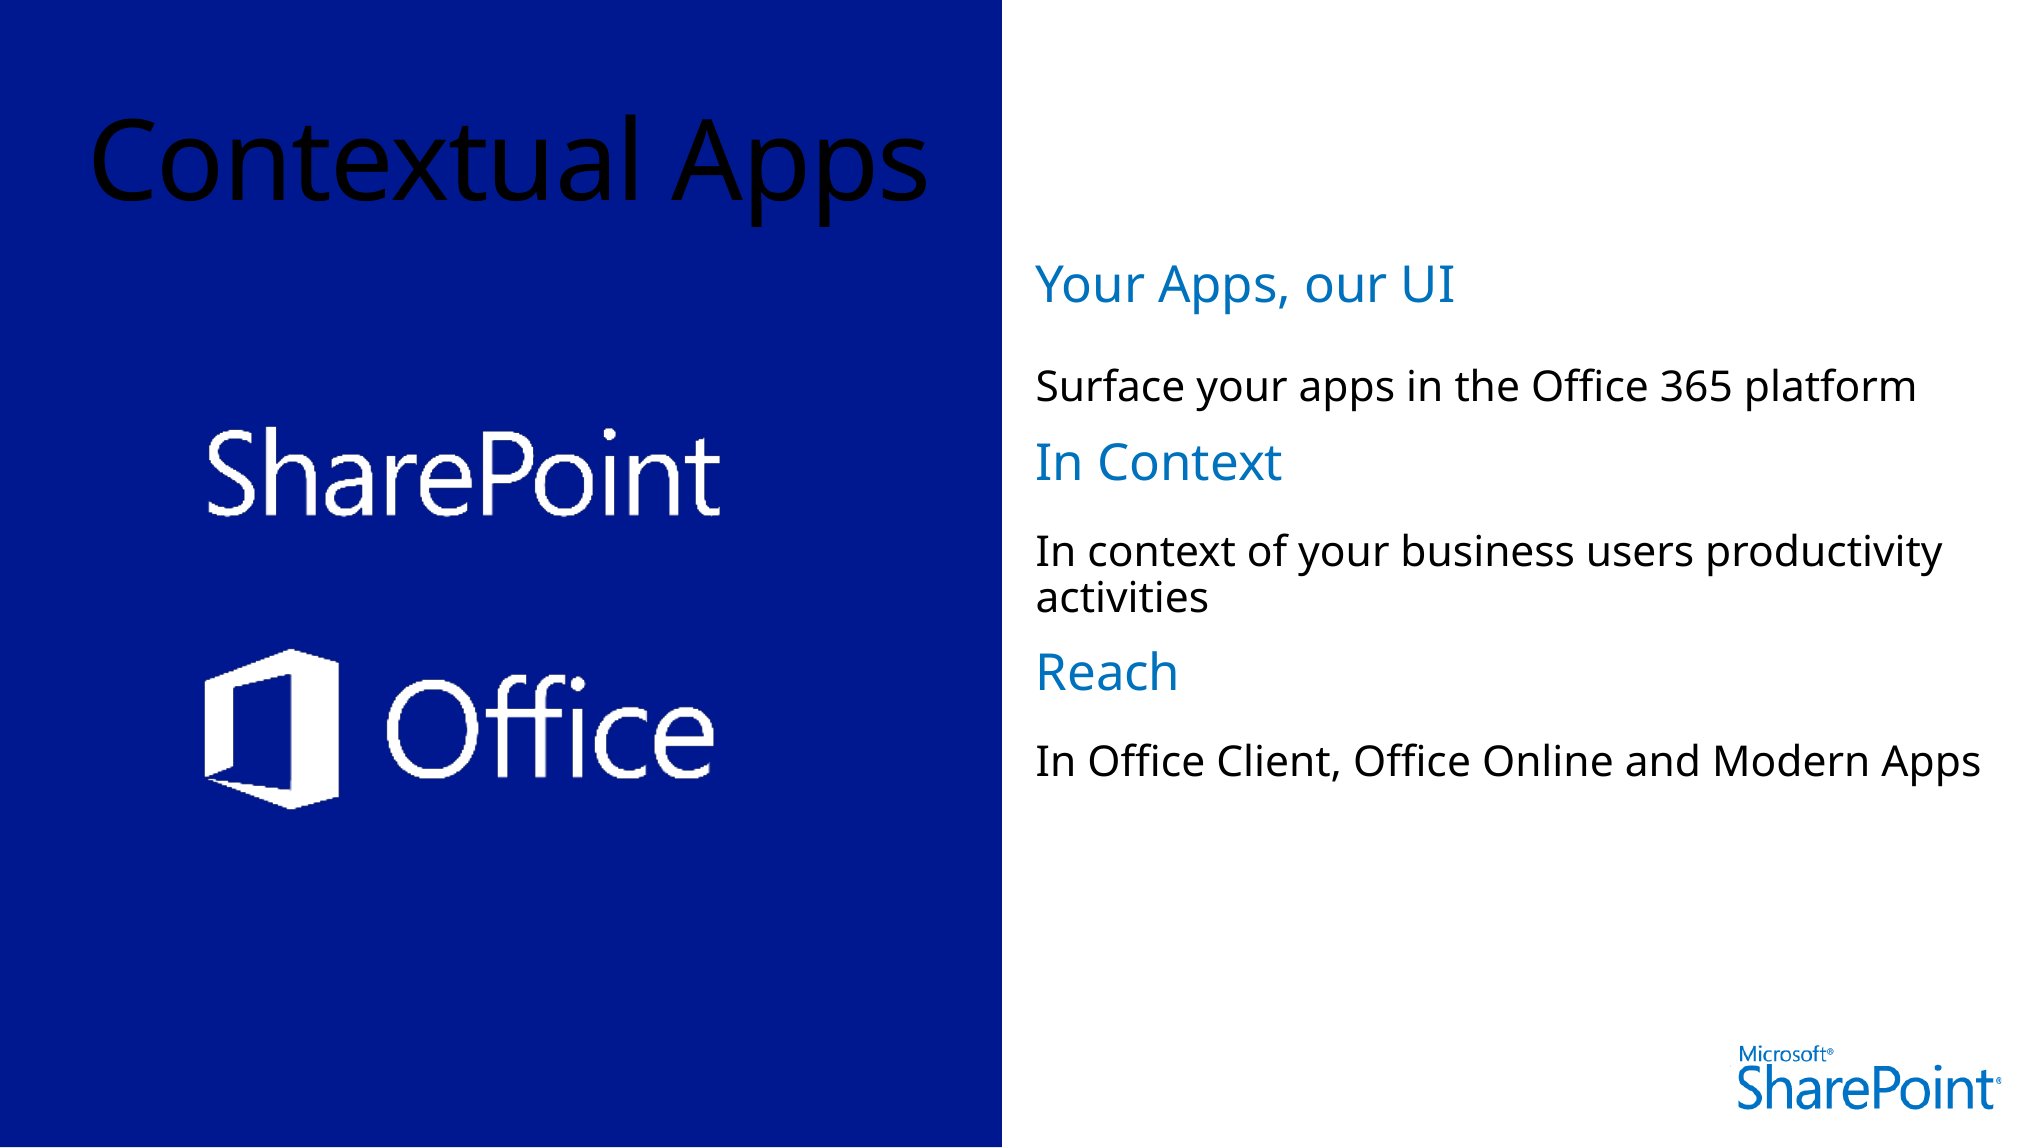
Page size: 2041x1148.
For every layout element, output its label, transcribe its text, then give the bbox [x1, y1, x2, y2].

picture [1730, 1031, 2002, 1120]
list Contextual Apps [87, 103, 963, 318]
picture [148, 373, 786, 576]
list Your Apps, our UI Surface your apps in the Office 365 platform In Context In context of your business users productivity activities Reach In Office Client, Office Online and Modern Apps [1035, 146, 2040, 1001]
picture [134, 579, 785, 880]
